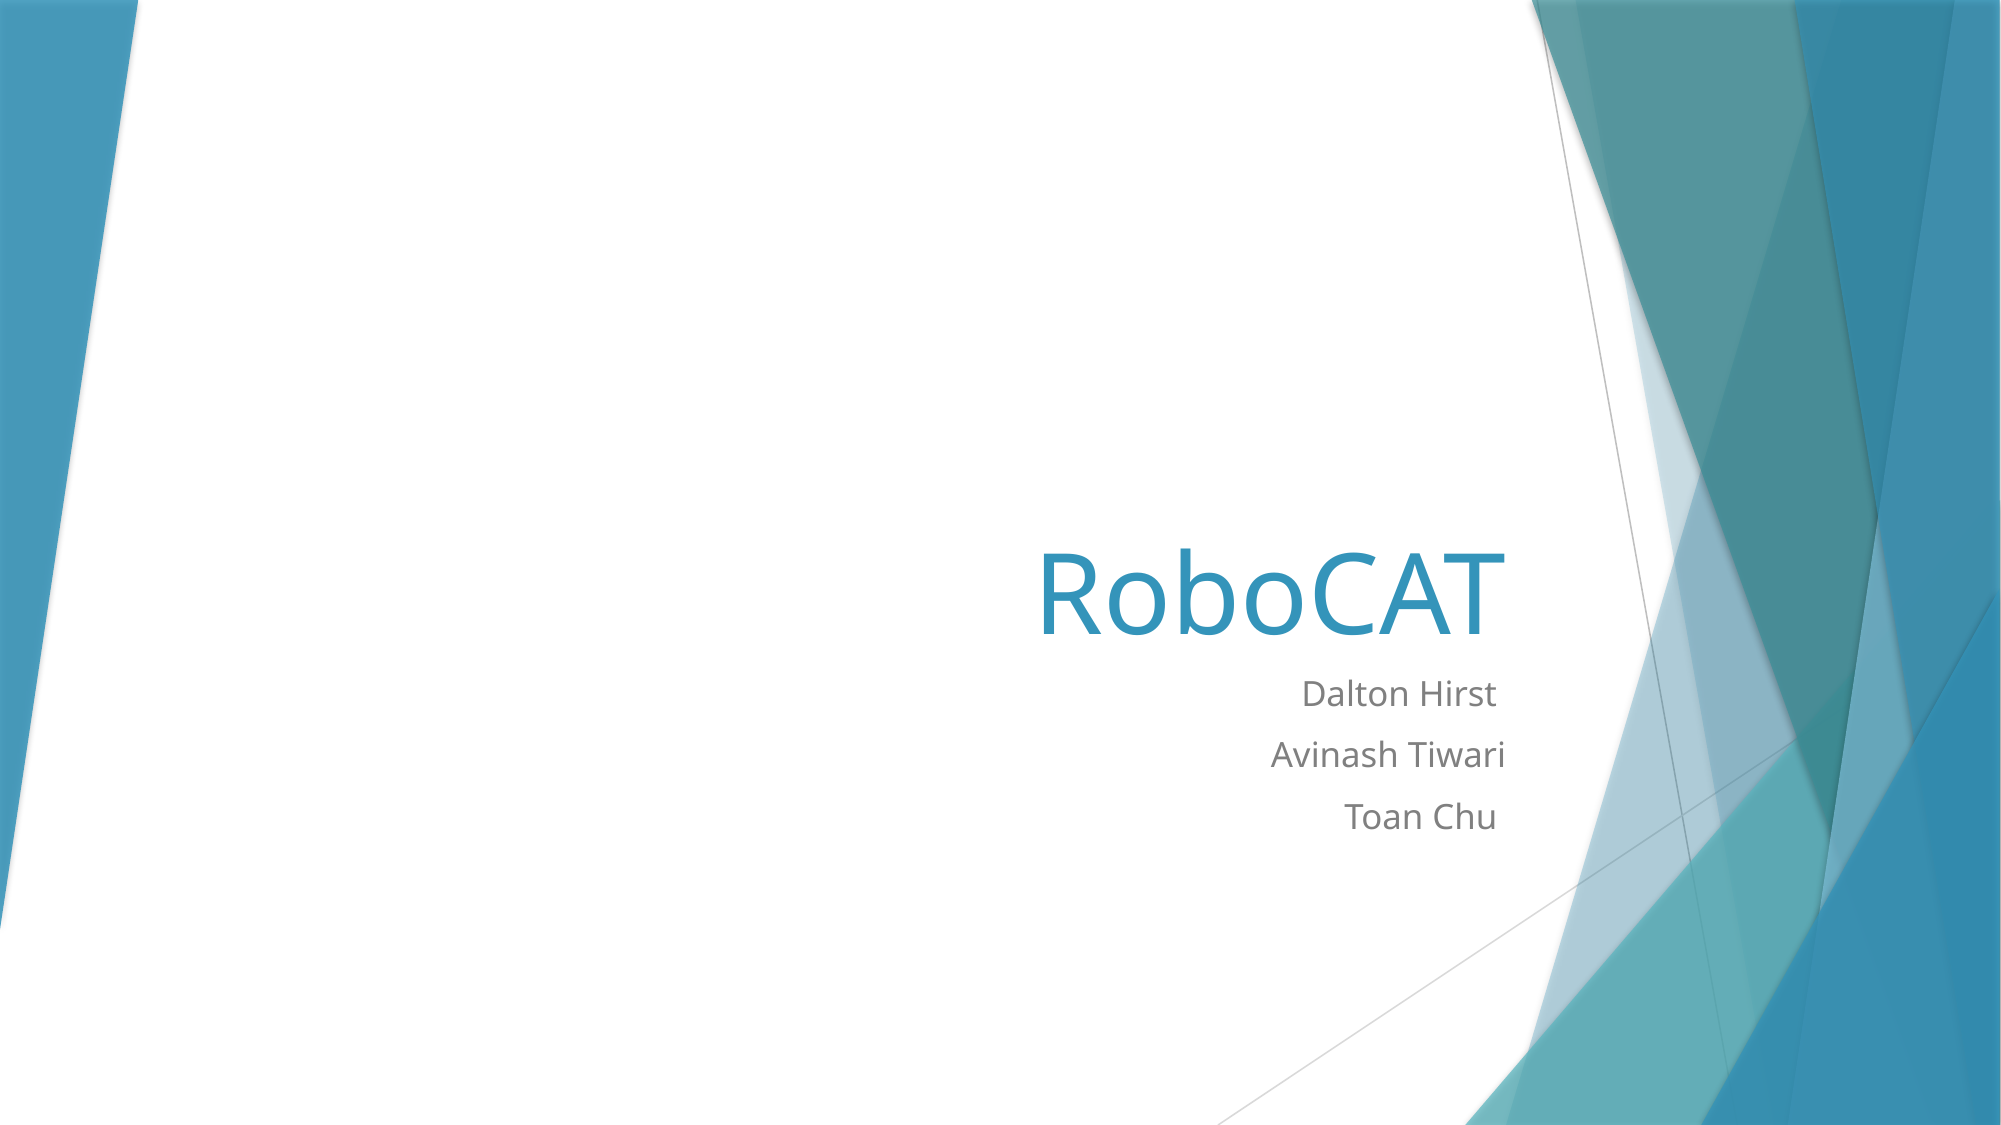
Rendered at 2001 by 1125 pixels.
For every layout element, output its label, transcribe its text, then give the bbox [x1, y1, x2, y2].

subtitle Dalton Hirst Avinash Tiwari Toan Chu [247, 664, 1522, 845]
title RoboCAT [247, 394, 1522, 664]
